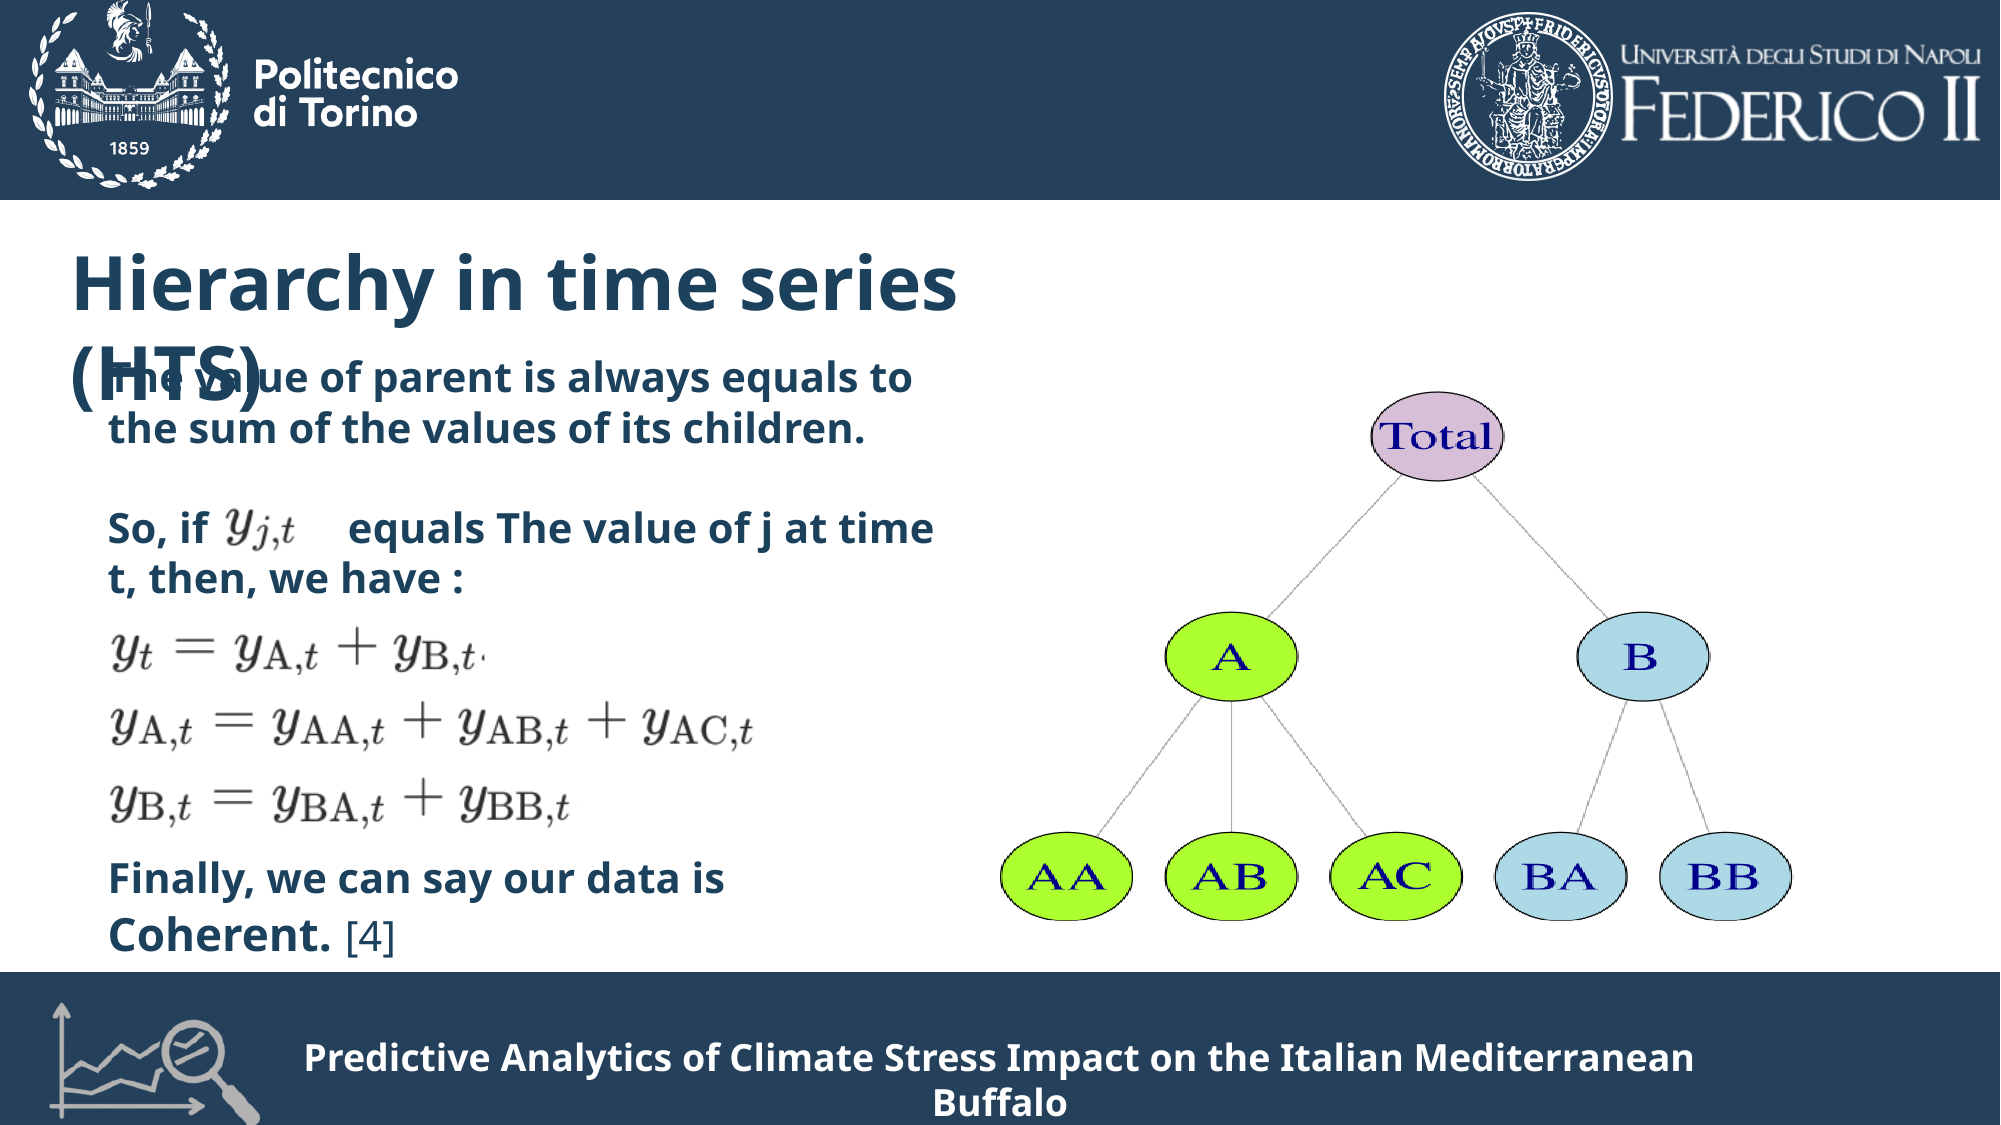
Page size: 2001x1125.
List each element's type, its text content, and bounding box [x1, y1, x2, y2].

picture [999, 390, 1794, 922]
picture [0, 0, 2000, 201]
text_box Hierarchy in time series (HTS) [55, 227, 1114, 423]
picture [216, 482, 304, 558]
picture [89, 613, 783, 853]
text_box The value of parent is always equals to the sum of the values of its children. So, if equals The value of j at time t, then, we have : Finally, we can say our data is Coherent. [4] [92, 423, 967, 972]
picture [0, 920, 2000, 1125]
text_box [1443, 9, 2000, 182]
